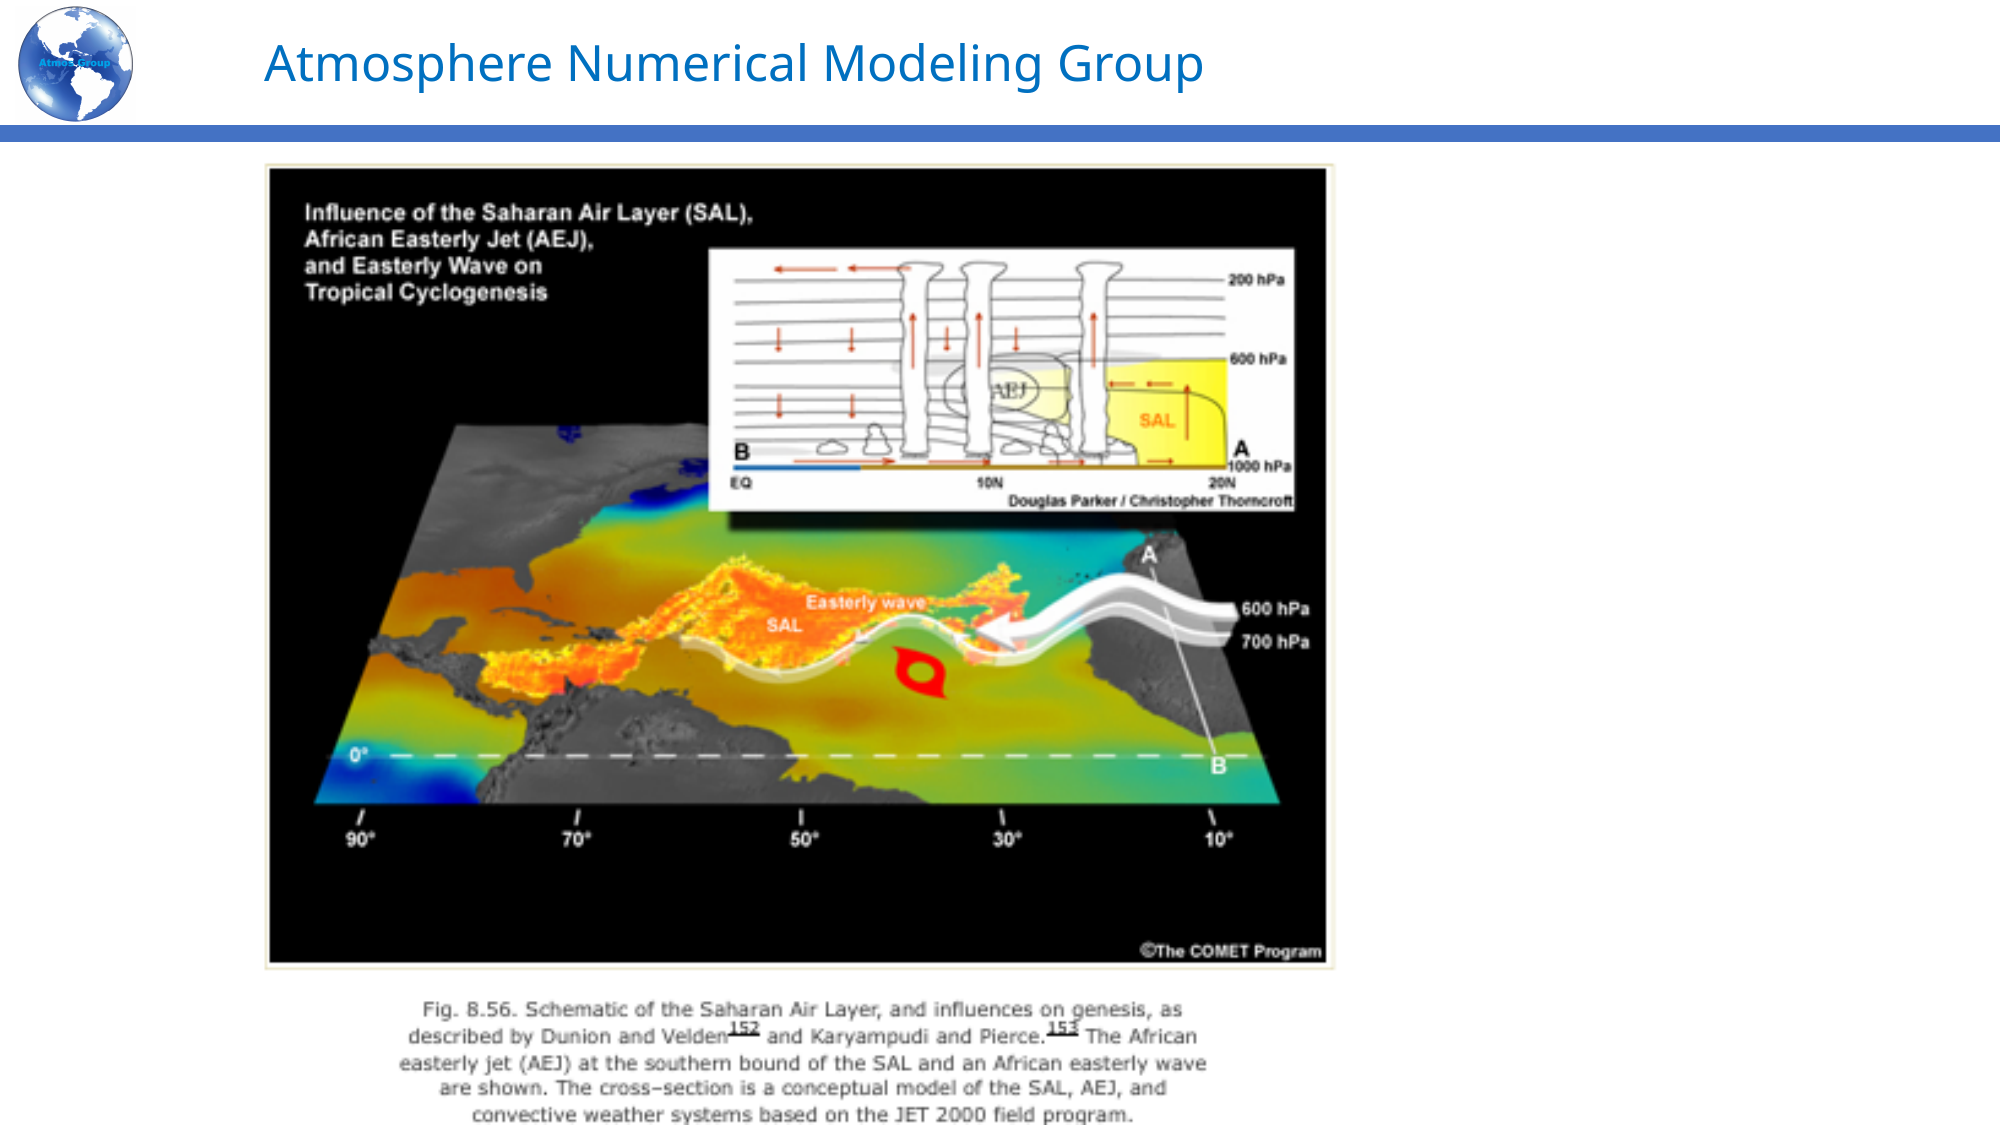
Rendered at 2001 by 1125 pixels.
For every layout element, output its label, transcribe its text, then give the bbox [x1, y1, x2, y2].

text_box Atmosphere Numerical Modeling Group [249, 23, 1221, 99]
picture [263, 157, 1339, 1125]
picture [15, 6, 136, 124]
